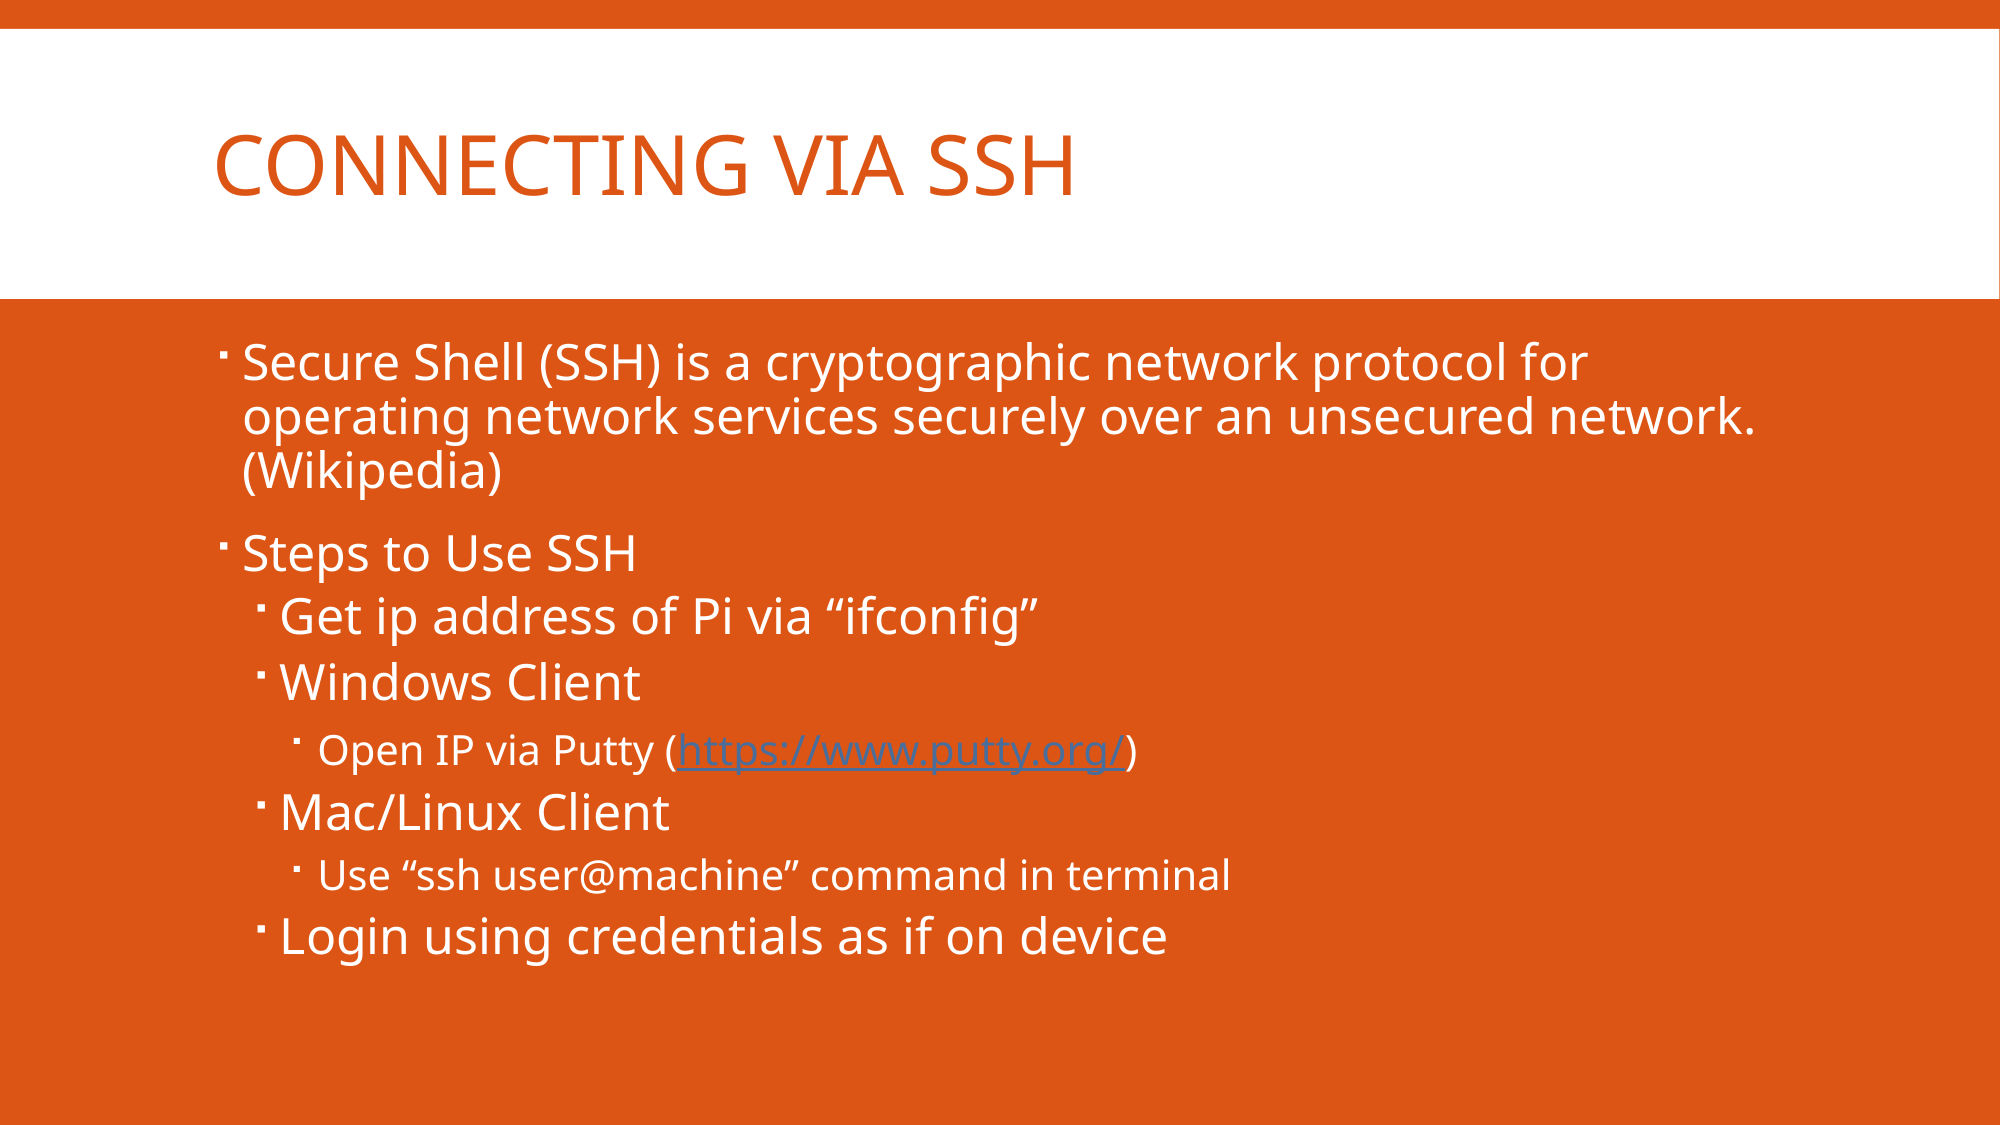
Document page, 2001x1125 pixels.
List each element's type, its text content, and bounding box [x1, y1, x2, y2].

title Connecting Via SSH [197, 46, 1803, 295]
list Secure Shell (SSH) is a cryptographic network protocol for operating network services securely over an unsecured network. (Wikipedia) Steps to Use SSH Get ip address of Pi via “ifconfig” Windows Client Open IP via Putty (https://www.putty.org/) Mac/Linux Client Use “ssh user@machine” command in terminal Login using credentials as if on device [197, 329, 1803, 1020]
